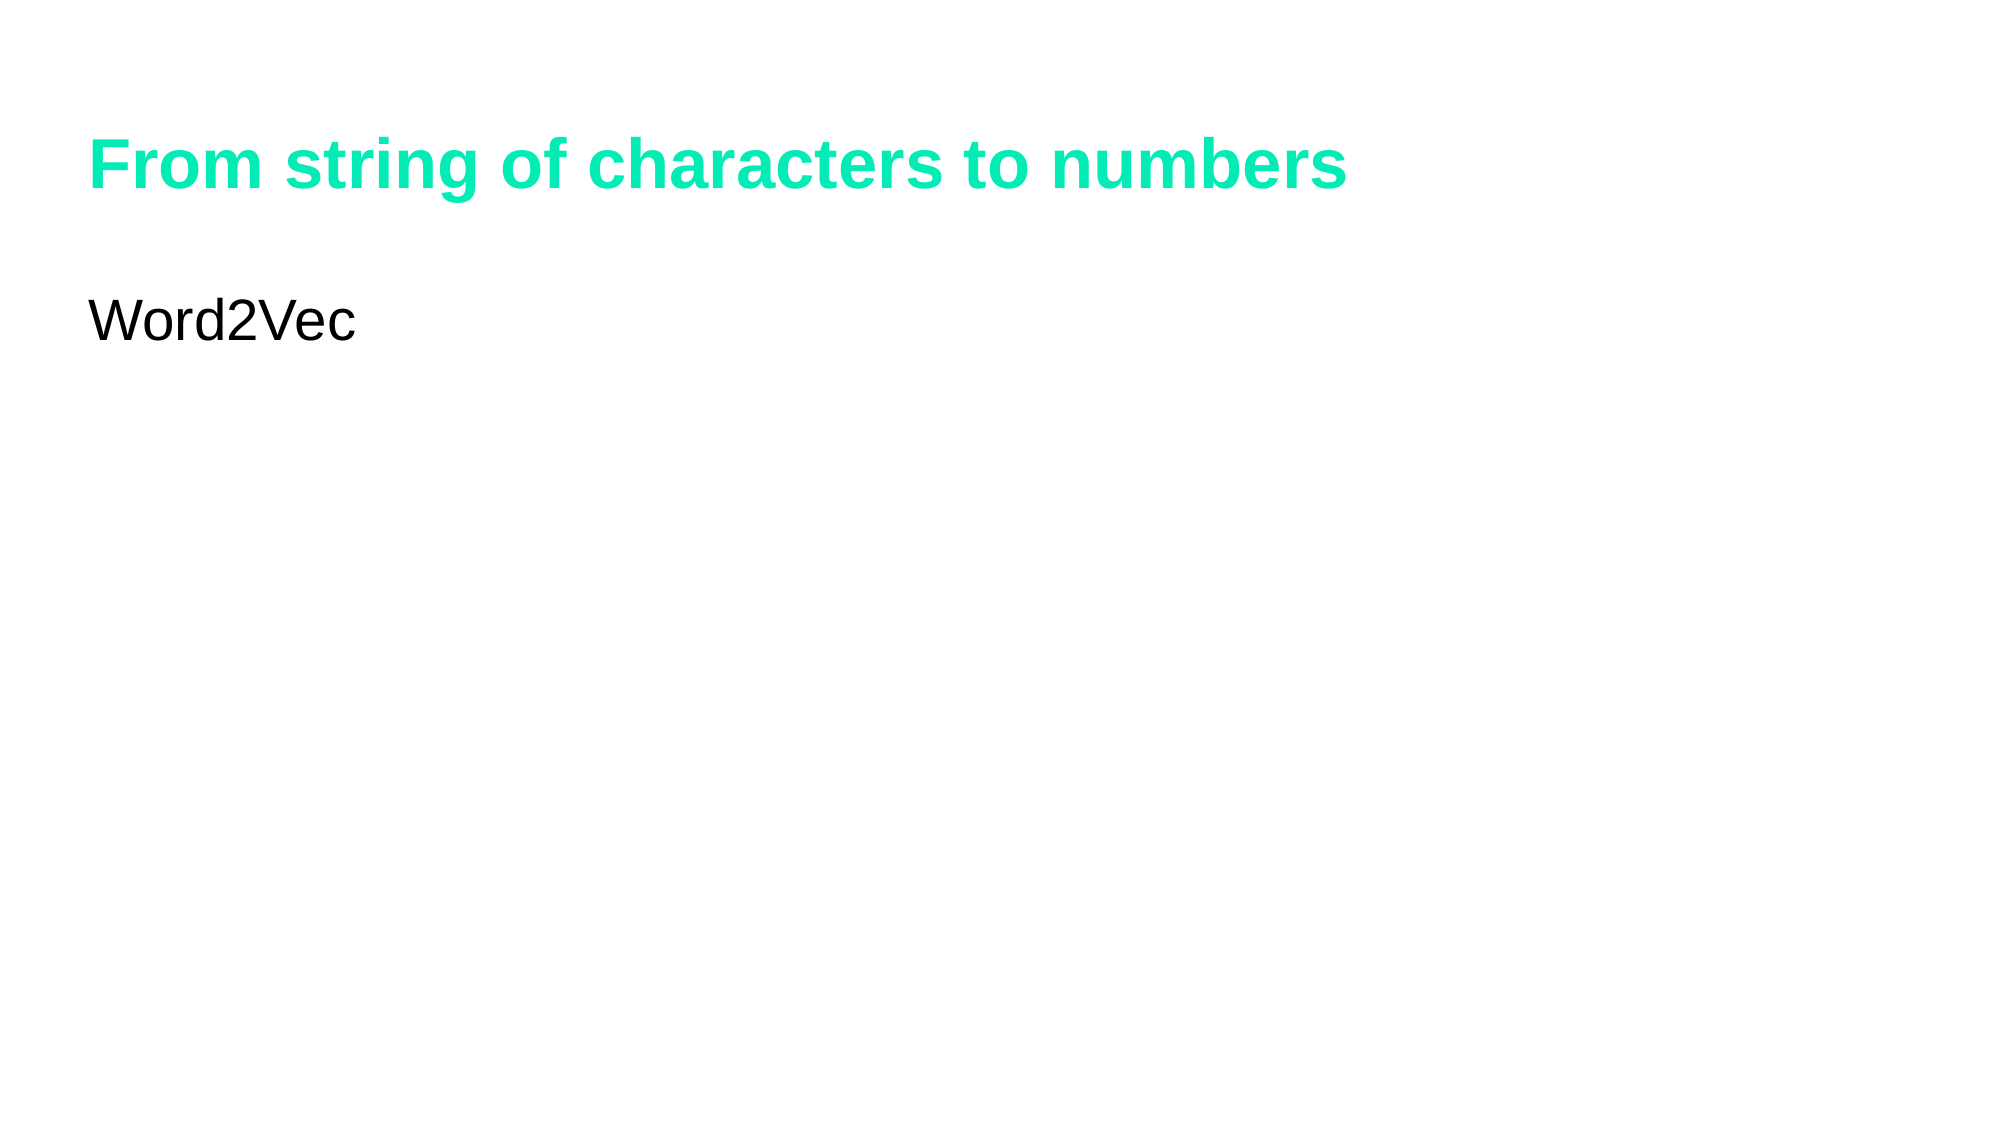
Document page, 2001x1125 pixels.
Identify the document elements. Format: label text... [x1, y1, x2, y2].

title From string of characters to numbers [68, 97, 1932, 223]
list Word2Vec [68, 252, 1932, 1000]
